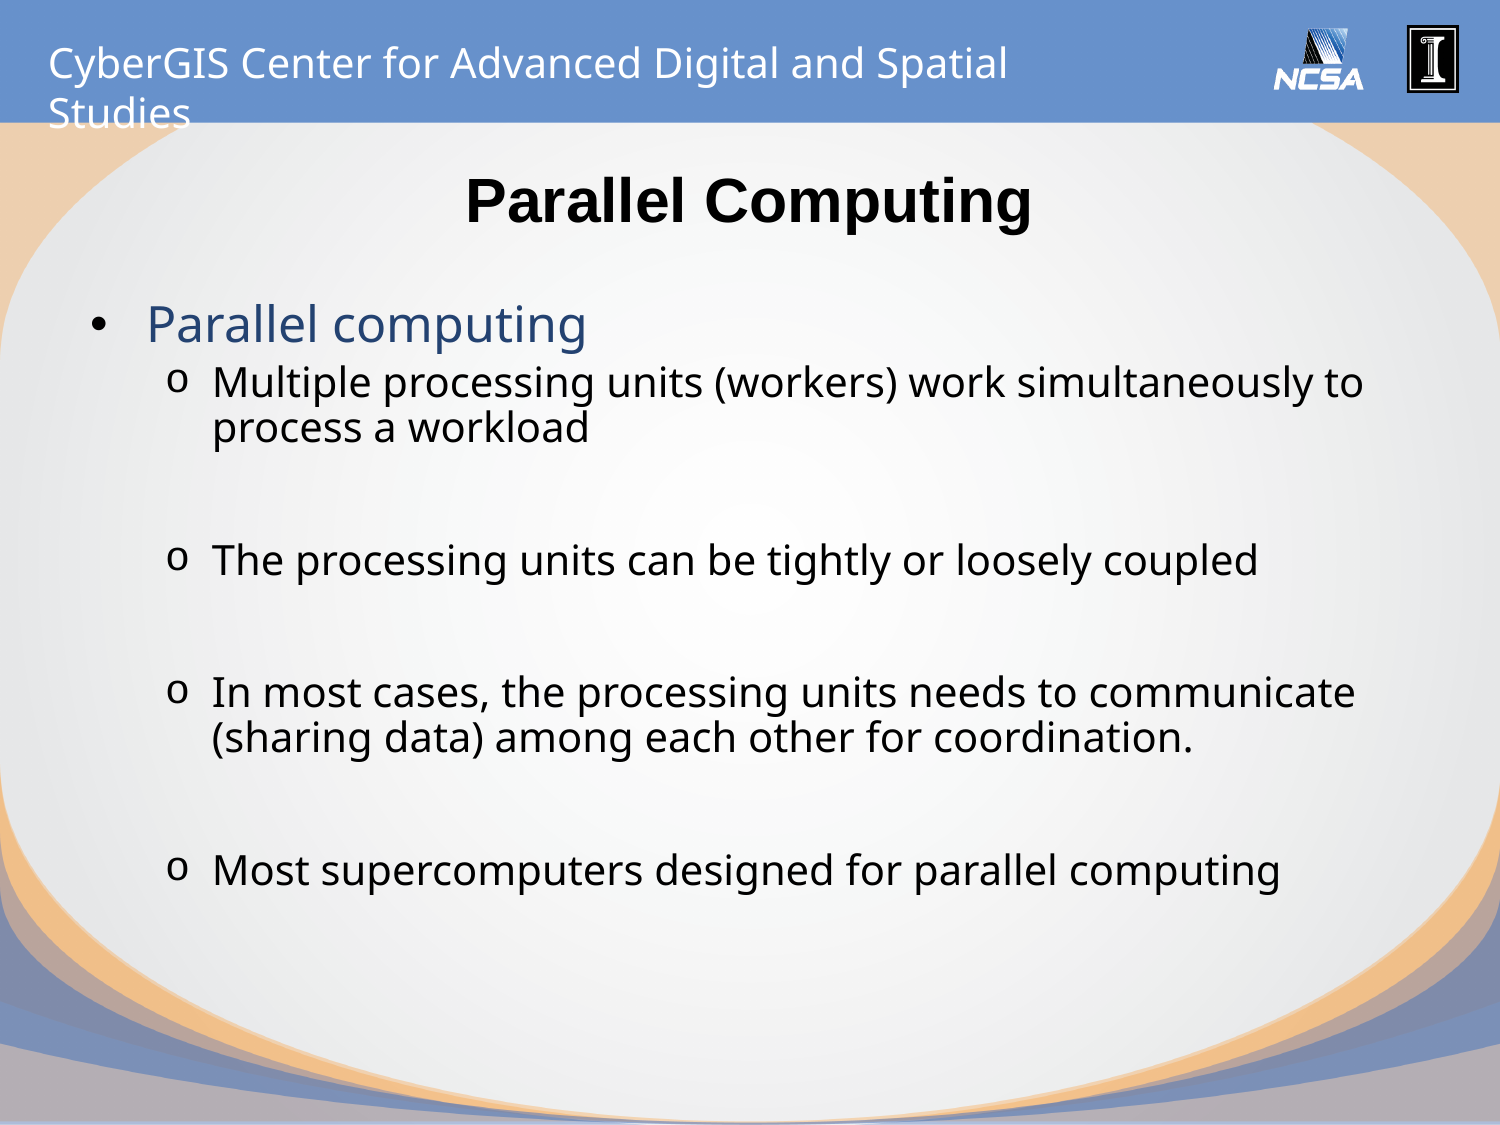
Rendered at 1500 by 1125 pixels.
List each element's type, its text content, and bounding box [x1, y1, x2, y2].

title Parallel Computing [75, 97, 1425, 253]
list Parallel computing Multiple processing units (workers) work simultaneously to process a workload The processing units can be tightly or loosely coupled In most cases, the processing units needs to communicate (sharing data) among each other for coordination. Most supercomputers designed for parallel computing [75, 291, 1425, 1060]
picture [0, 0, 1500, 1125]
